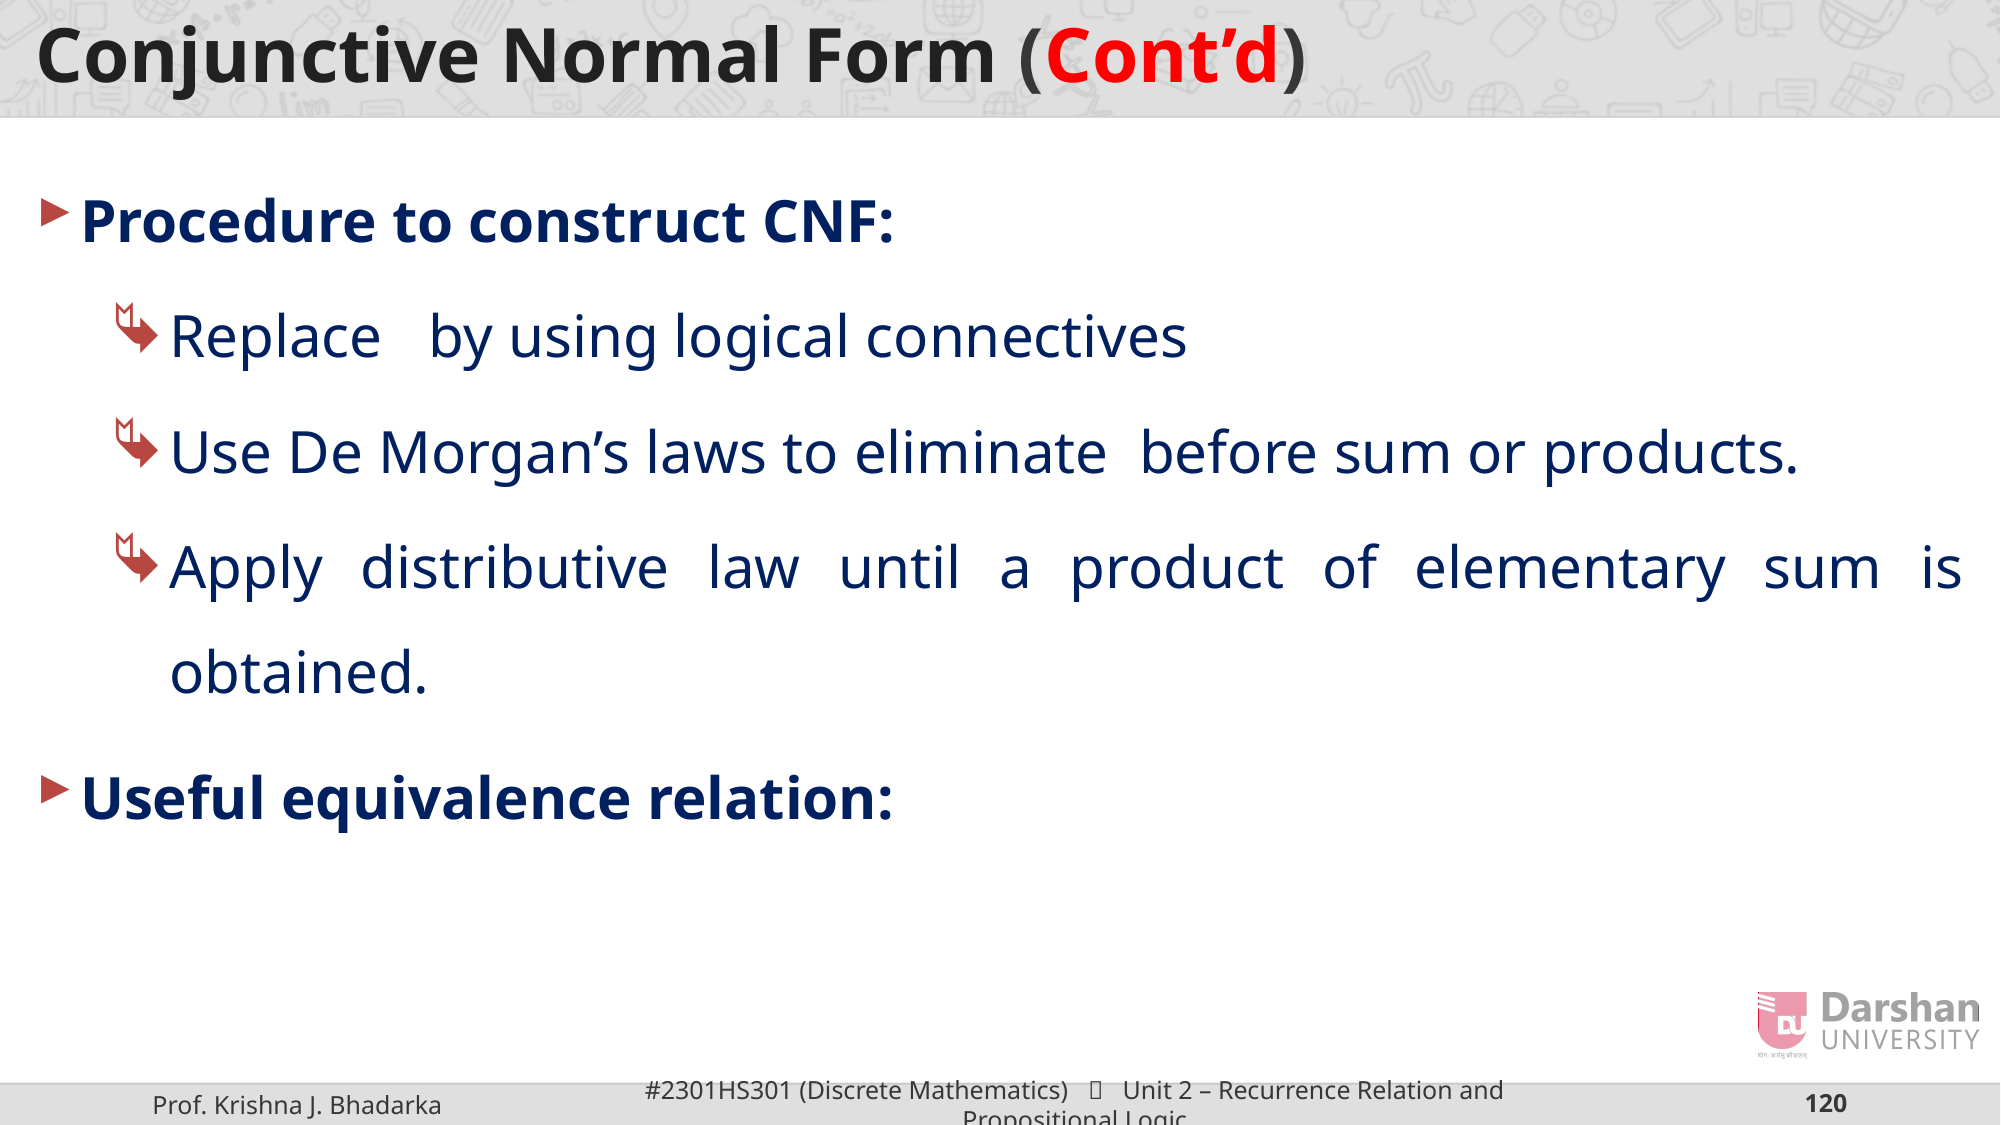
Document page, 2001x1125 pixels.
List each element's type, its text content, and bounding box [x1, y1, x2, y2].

title Conjunctive Normal Form (Cont’d) [0, 0, 2000, 117]
table_header [1758, 992, 1979, 1059]
